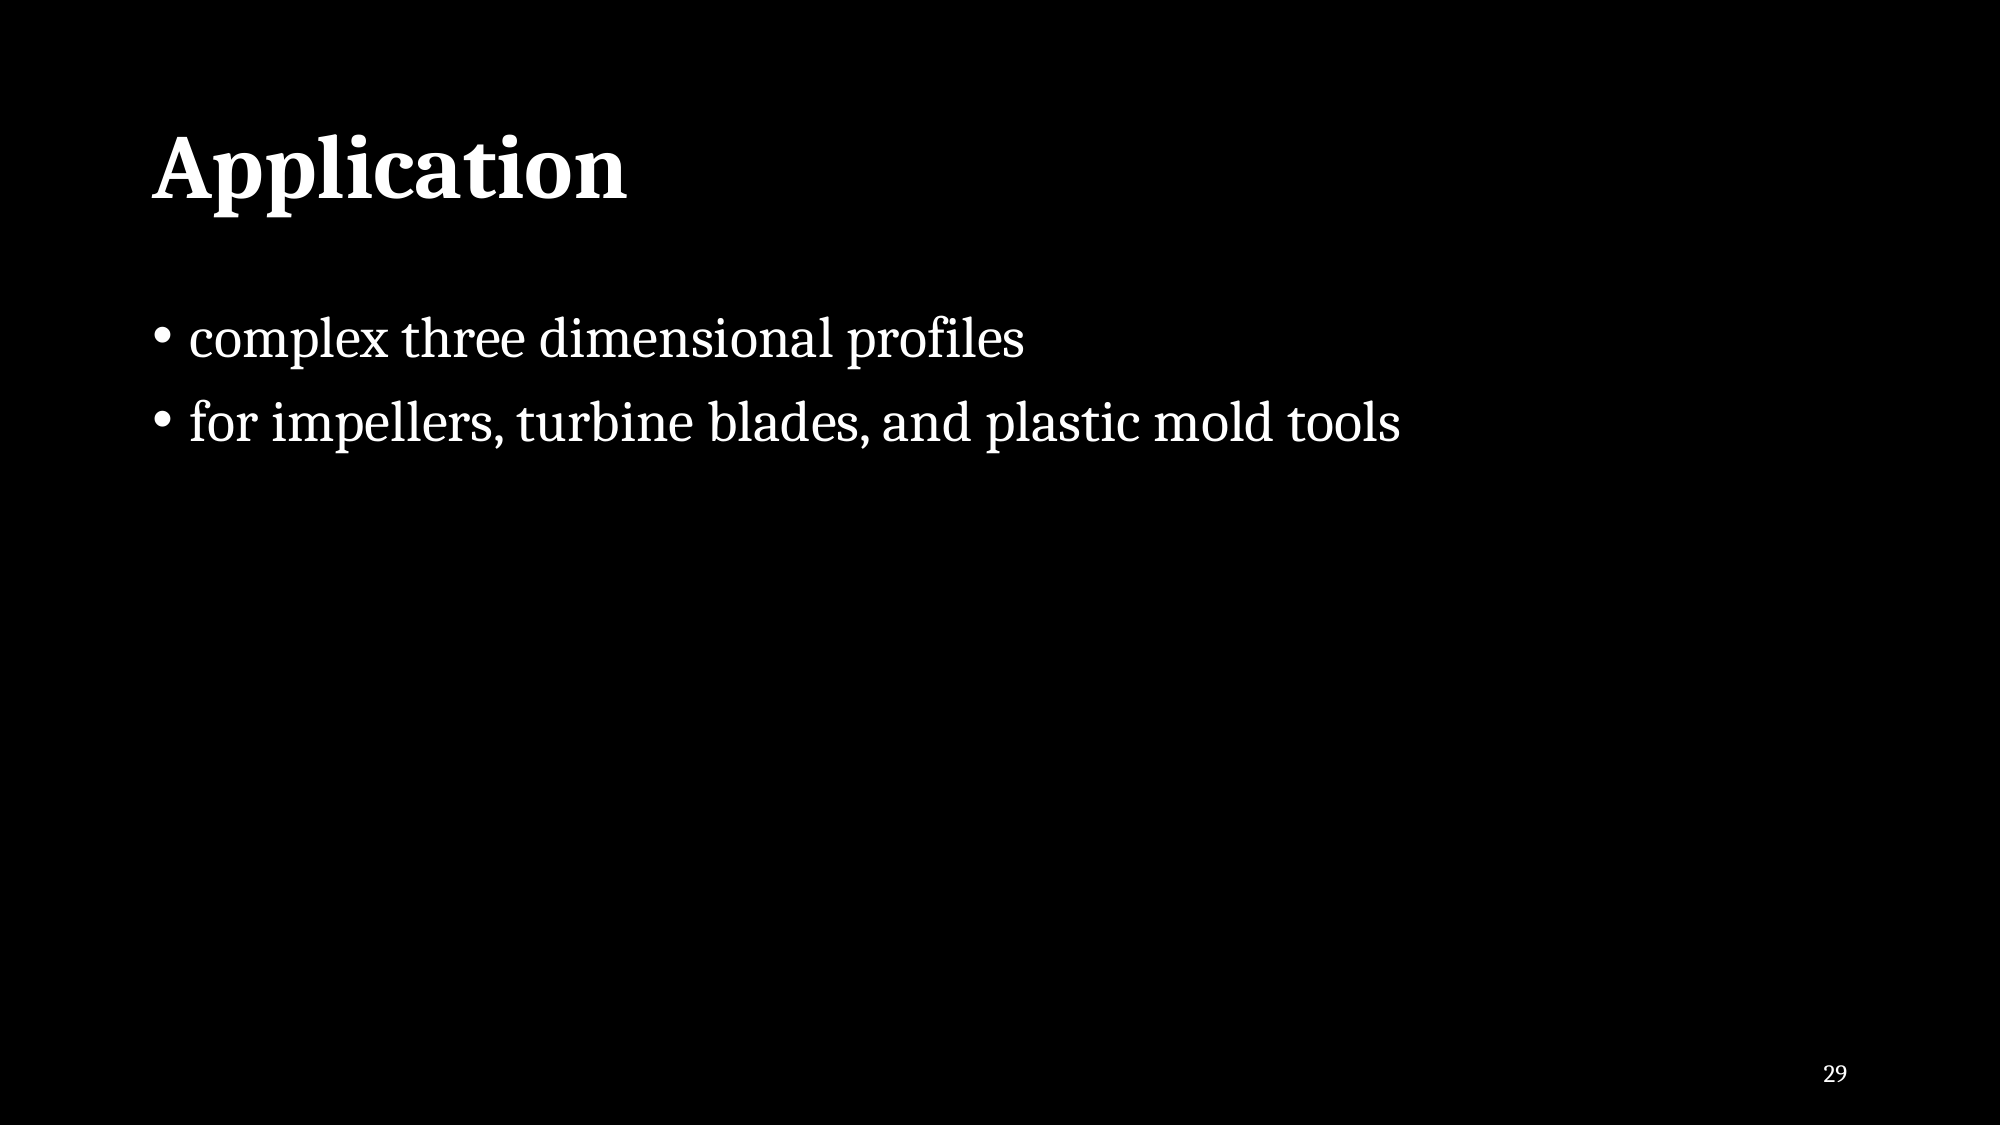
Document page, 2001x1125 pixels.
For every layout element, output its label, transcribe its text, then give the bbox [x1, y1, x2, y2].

list complex three dimensional profiles for impellers, turbine blades, and plastic mold tools [137, 299, 1863, 1014]
slide_number 29 [1412, 1042, 1863, 1103]
title Application [137, 59, 1863, 278]
